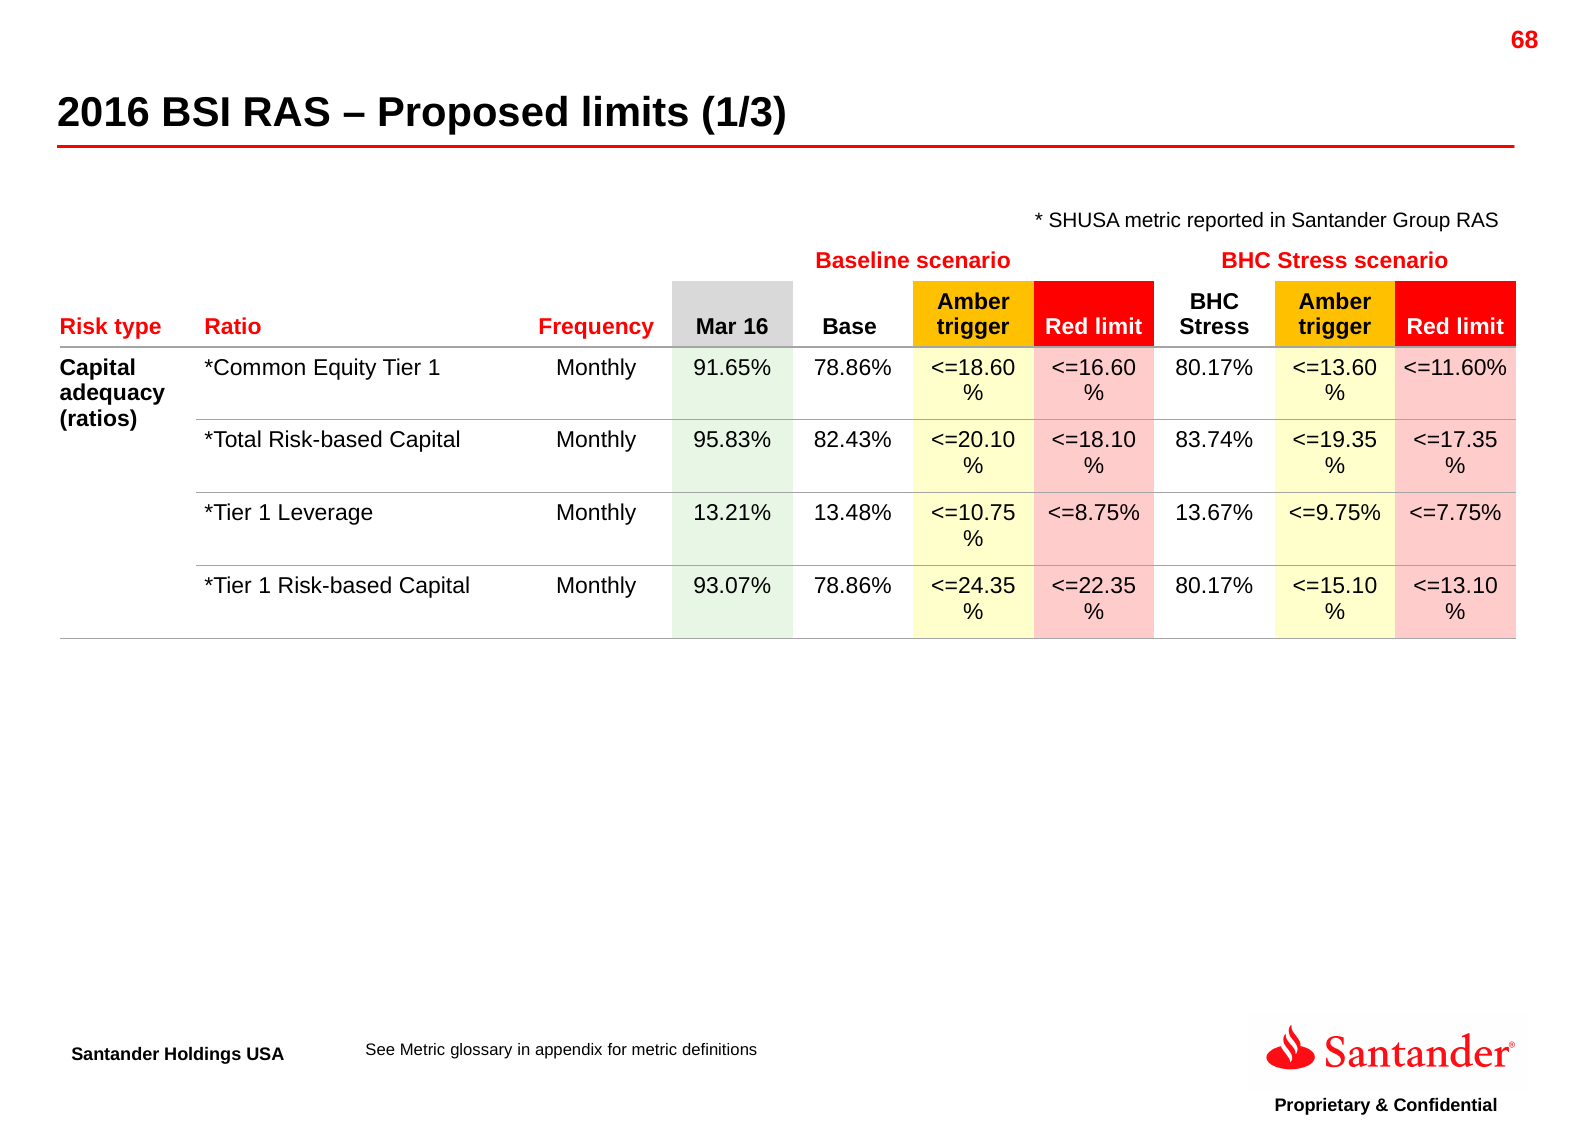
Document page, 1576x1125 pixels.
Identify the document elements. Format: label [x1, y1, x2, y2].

picture [1247, 1011, 1528, 1094]
text_box [1019, 203, 1514, 240]
table_header [60, 240, 1516, 281]
text_box [365, 1038, 1186, 1059]
table_cell [60, 281, 1516, 346]
list [57, 74, 1479, 146]
table_cell [60, 348, 1516, 638]
